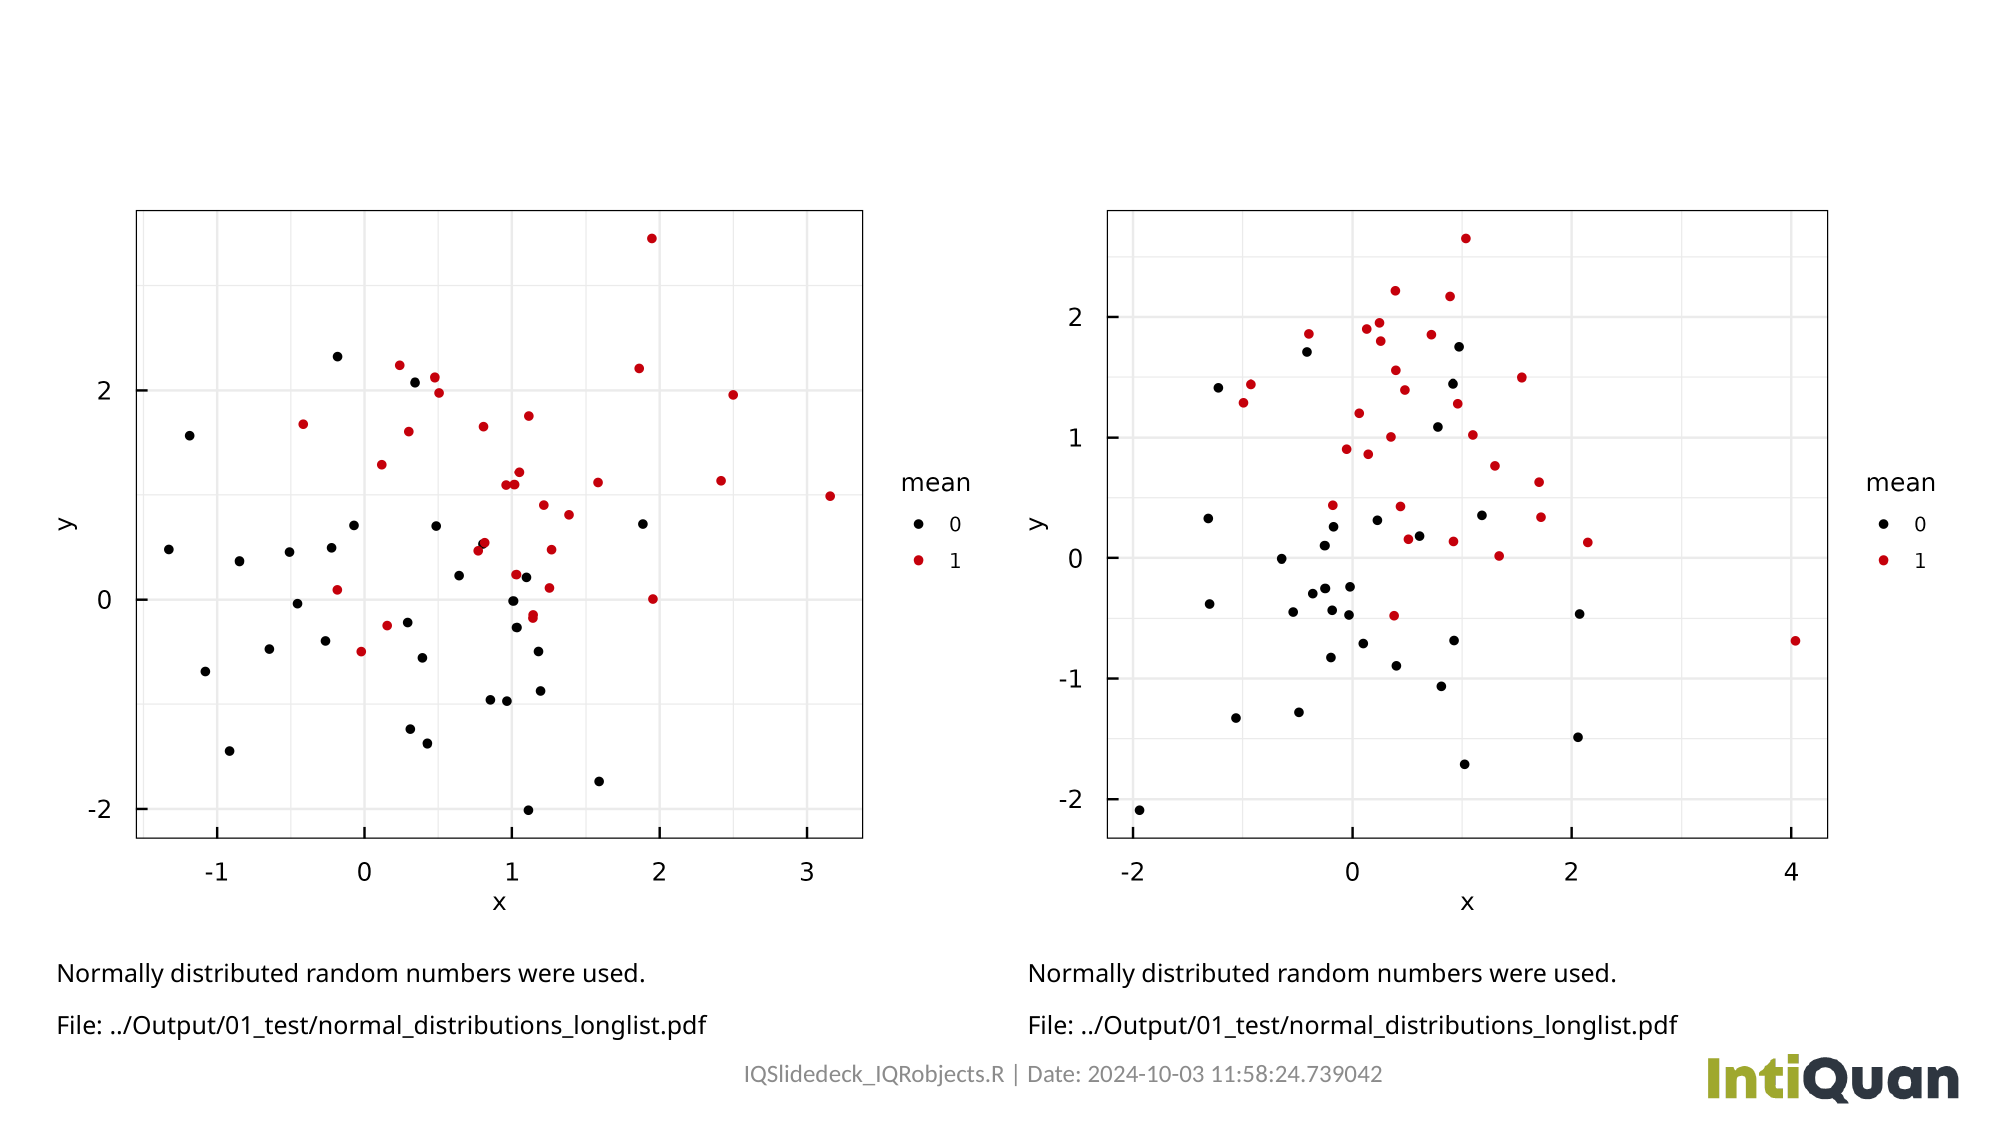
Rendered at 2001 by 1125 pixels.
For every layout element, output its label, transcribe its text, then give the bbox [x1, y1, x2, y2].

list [1012, 197, 1952, 928]
list Normally distributed random numbers were used. File: ../Output/01_test/normal_distributions_longlist.pdf [1012, 948, 1953, 1022]
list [41, 197, 988, 928]
footer IQSlidedeck_IQRobjects.R | Date: 2024-10-03 11:58:24.739042 [449, 1042, 1679, 1103]
picture [1704, 1048, 1959, 1110]
list Normally distributed random numbers were used. File: ../Output/01_test/normal_distributions_longlist.pdf [41, 948, 988, 1022]
